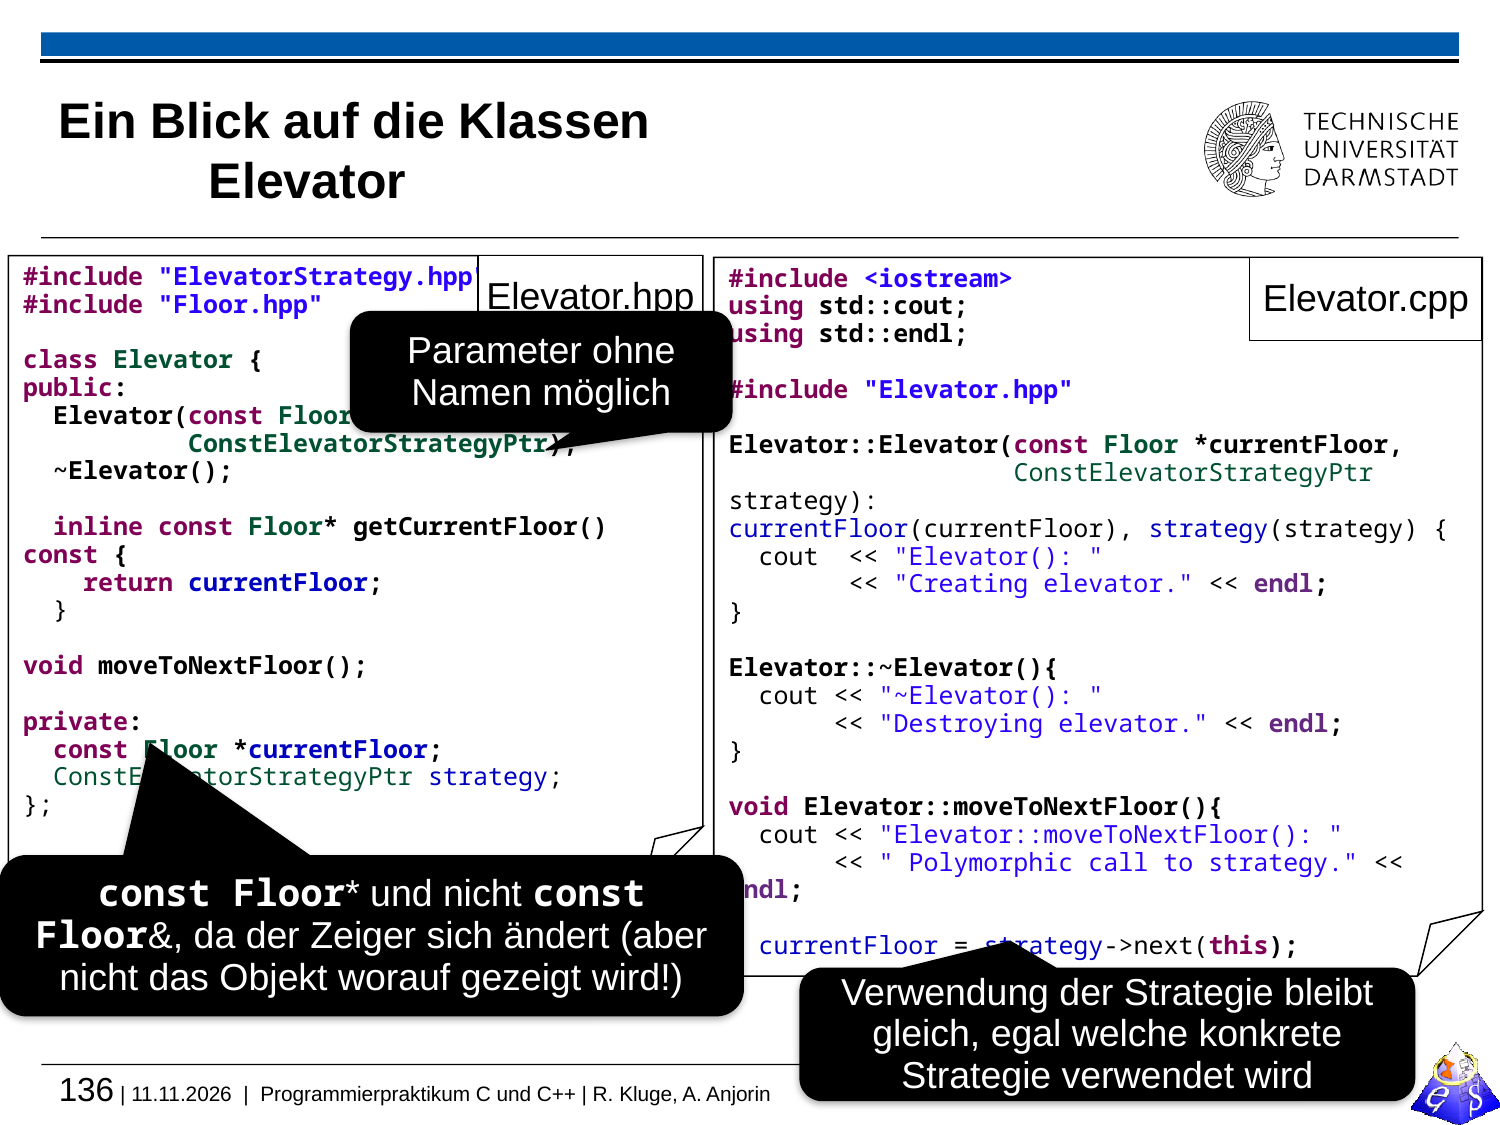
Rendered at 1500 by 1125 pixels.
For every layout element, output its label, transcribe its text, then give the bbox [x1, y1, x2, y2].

title Ein Blick auf die Klassen Elevator [58, 80, 1187, 218]
text_box Elevator.cpp [1249, 257, 1483, 341]
text_box Parameter ohne Namen möglich [349, 310, 733, 451]
text_box Elevator.hpp [478, 255, 703, 310]
picture [1411, 1041, 1500, 1125]
text_box Verwendung der Strategie bleibt gleich, egal welche konkrete Strategie verwendet wird [799, 940, 1416, 1102]
text_box #include <iostream> using std::cout; using std::endl; #include "Elevator.hpp" Elevator::Elevator(const Floor *currentFloor, ConstElevatorStrategyPtr strategy): currentFloor(currentFloor), strategy(strategy) { cout << "Elevator(): " << "Creating elevator." << endl; } Elevator::~Elevator(){ cout << "~Elevator(): " << "Destroying elevator." << endl; } void Elevator::moveToNextFloor(){ cout << "Elevator::moveToNextFloor(): " << " Polymorphic call to strategy." << endl; currentFloor = strategy->next(this); } [713, 257, 1483, 977]
text_box class Person { public: // ... private: std::vector<Person> friends; // ... }; [347, 323, 560, 442]
picture [1187, 84, 1483, 214]
text_box #include "ElevatorStrategy.hpp" #include "Floor.hpp" class Elevator { public: Elevator(const Floor*, ConstElevatorStrategyPtr); ~Elevator(); inline const Floor* getCurrentFloor() const { return currentFloor; } void moveToNextFloor(); private: const Floor *currentFloor; ConstElevatorStrategyPtr strategy; }; [8, 255, 703, 859]
text_box const Floor* und nicht const Floor&, da der Zeiger sich ändert (aber nicht das Objekt worauf gezeigt wird!) [0, 743, 744, 1017]
